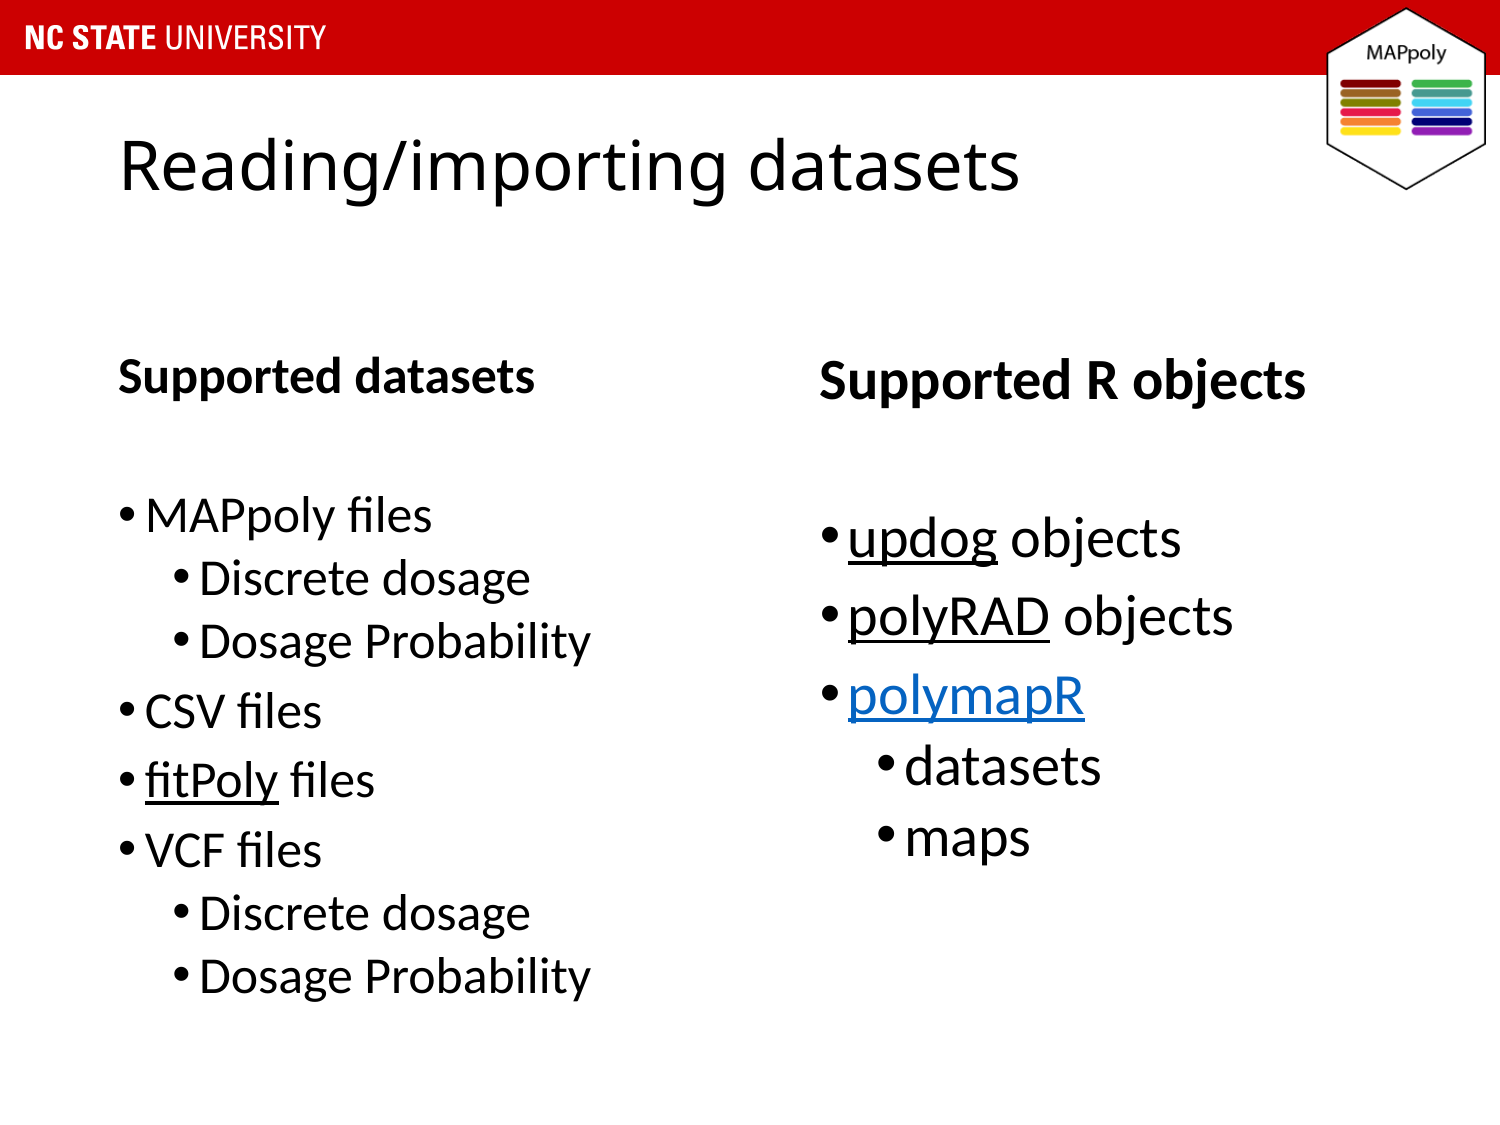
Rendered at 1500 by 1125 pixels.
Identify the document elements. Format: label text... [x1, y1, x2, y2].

text_box Supported R objects updog objects polyRAD objects polymapR datasets maps [804, 342, 1364, 877]
picture [0, 0, 1500, 191]
title Reading/importing datasets [103, 59, 1397, 278]
list Supported datasets MAPpoly files Discrete dosage Dosage Probability CSV files fitPoly files VCF files Discrete dosage Dosage Probability [103, 341, 696, 1016]
